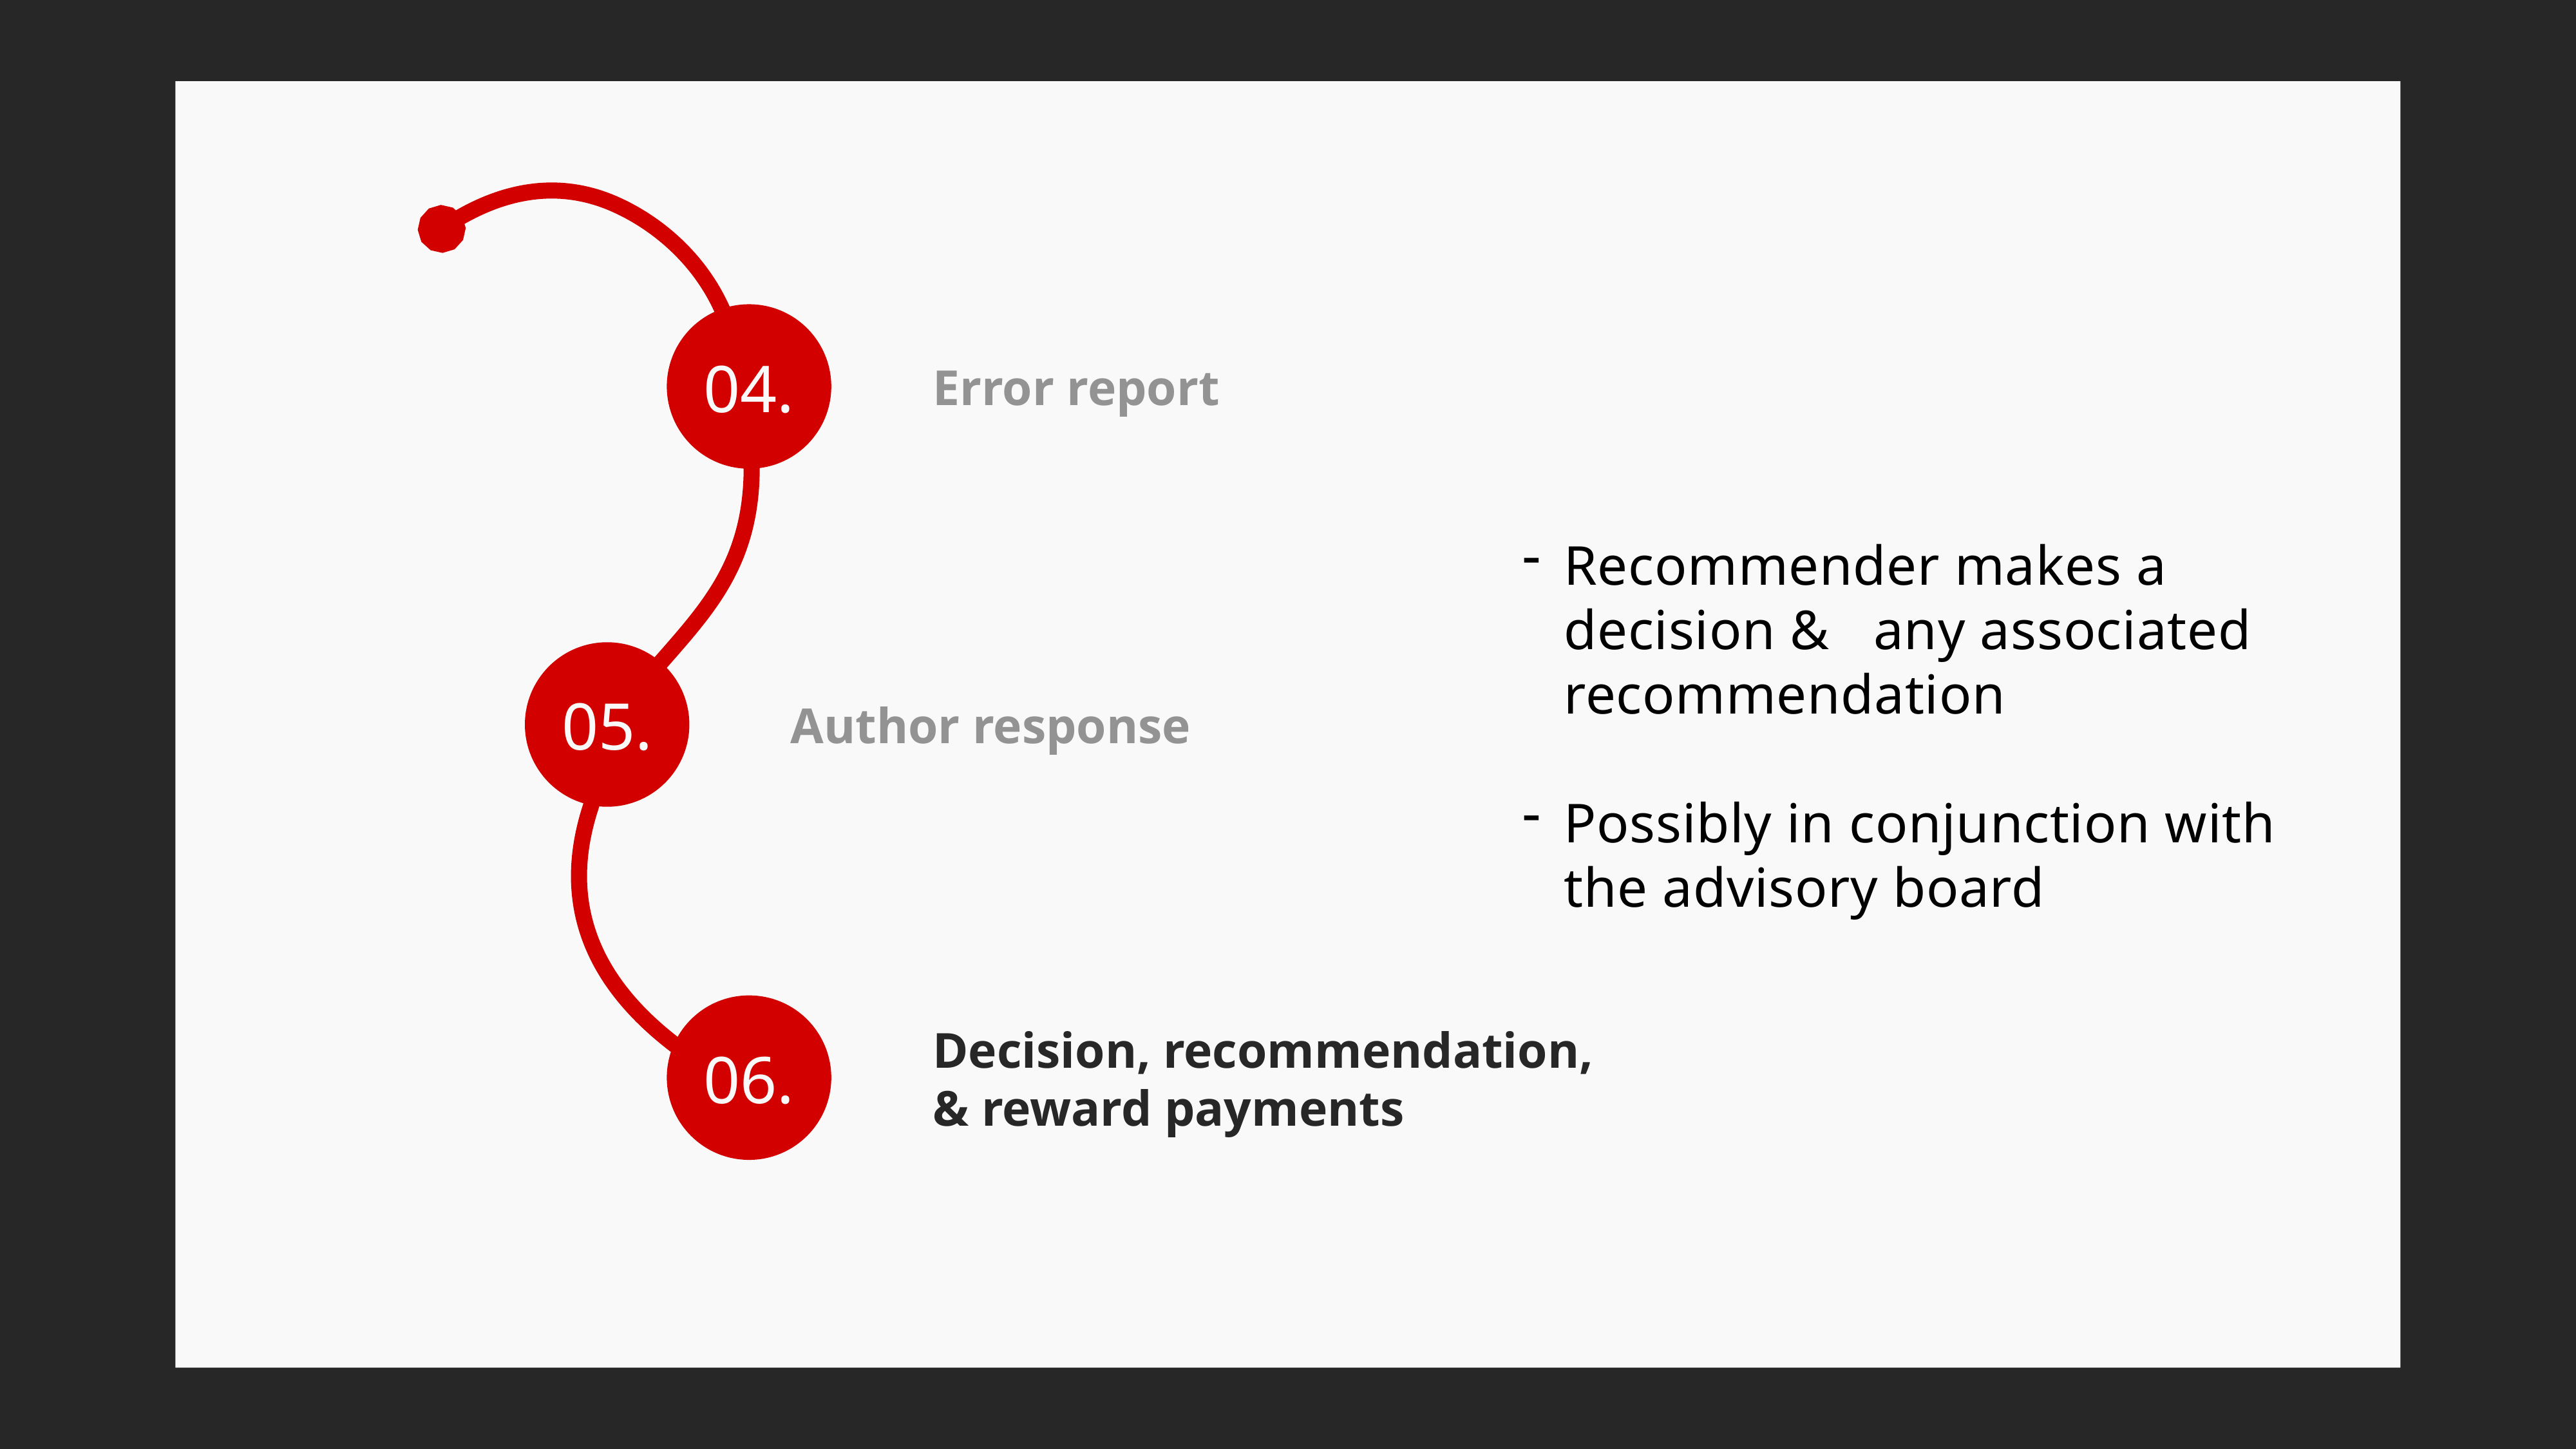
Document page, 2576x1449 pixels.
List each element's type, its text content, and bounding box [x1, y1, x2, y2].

text_box Recommender makes a decision & any associated recommendation Possibly in conjunction with the advisory board [1513, 172, 2355, 1277]
list 04. [677, 337, 820, 437]
list 05. [542, 674, 672, 774]
list Decision, recommendation, & reward payments [922, 1008, 1513, 1148]
list Author response [780, 685, 1513, 764]
list Error report [922, 347, 1513, 425]
list 06. [685, 1028, 814, 1128]
